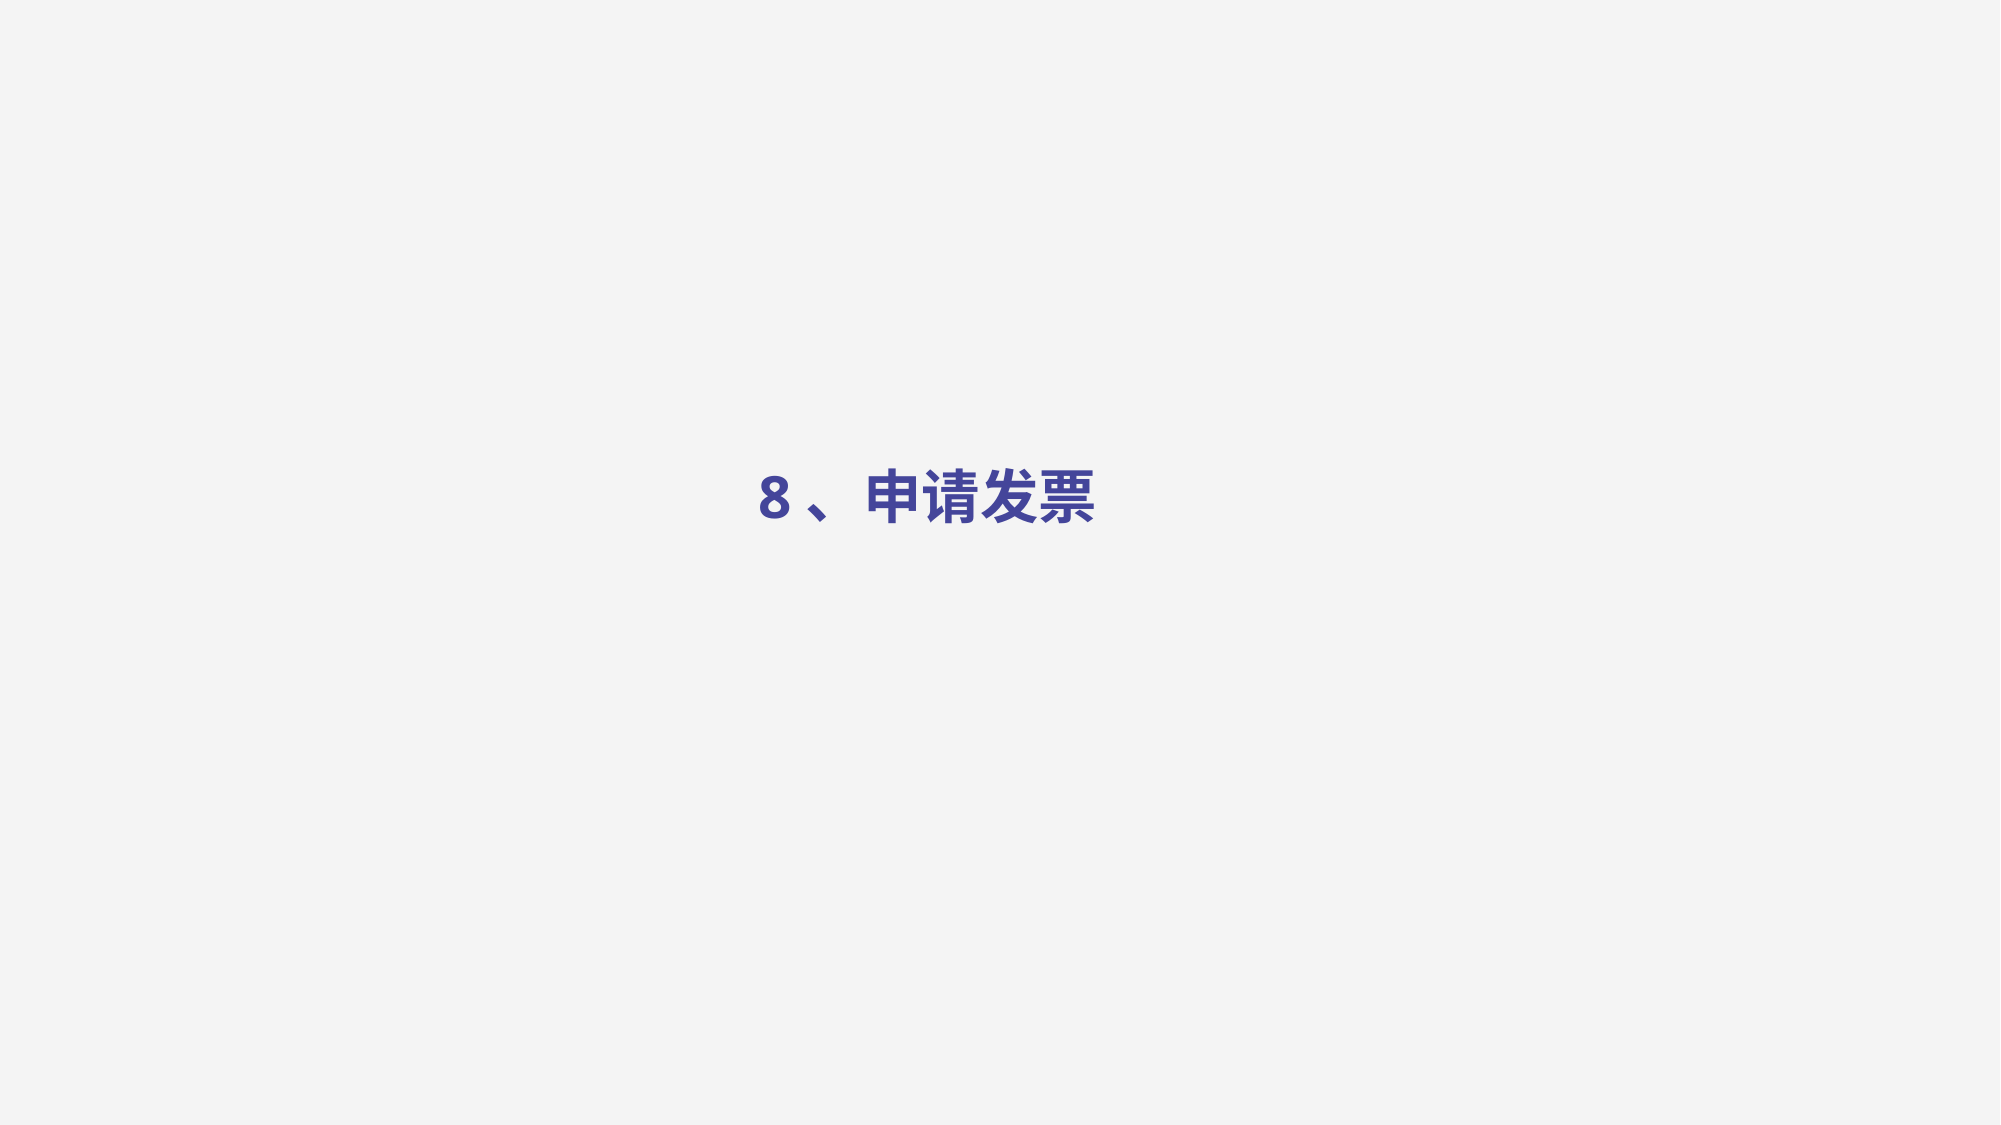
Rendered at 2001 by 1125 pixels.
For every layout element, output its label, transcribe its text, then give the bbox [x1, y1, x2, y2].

text_box 8、申请发票 [743, 453, 1276, 538]
